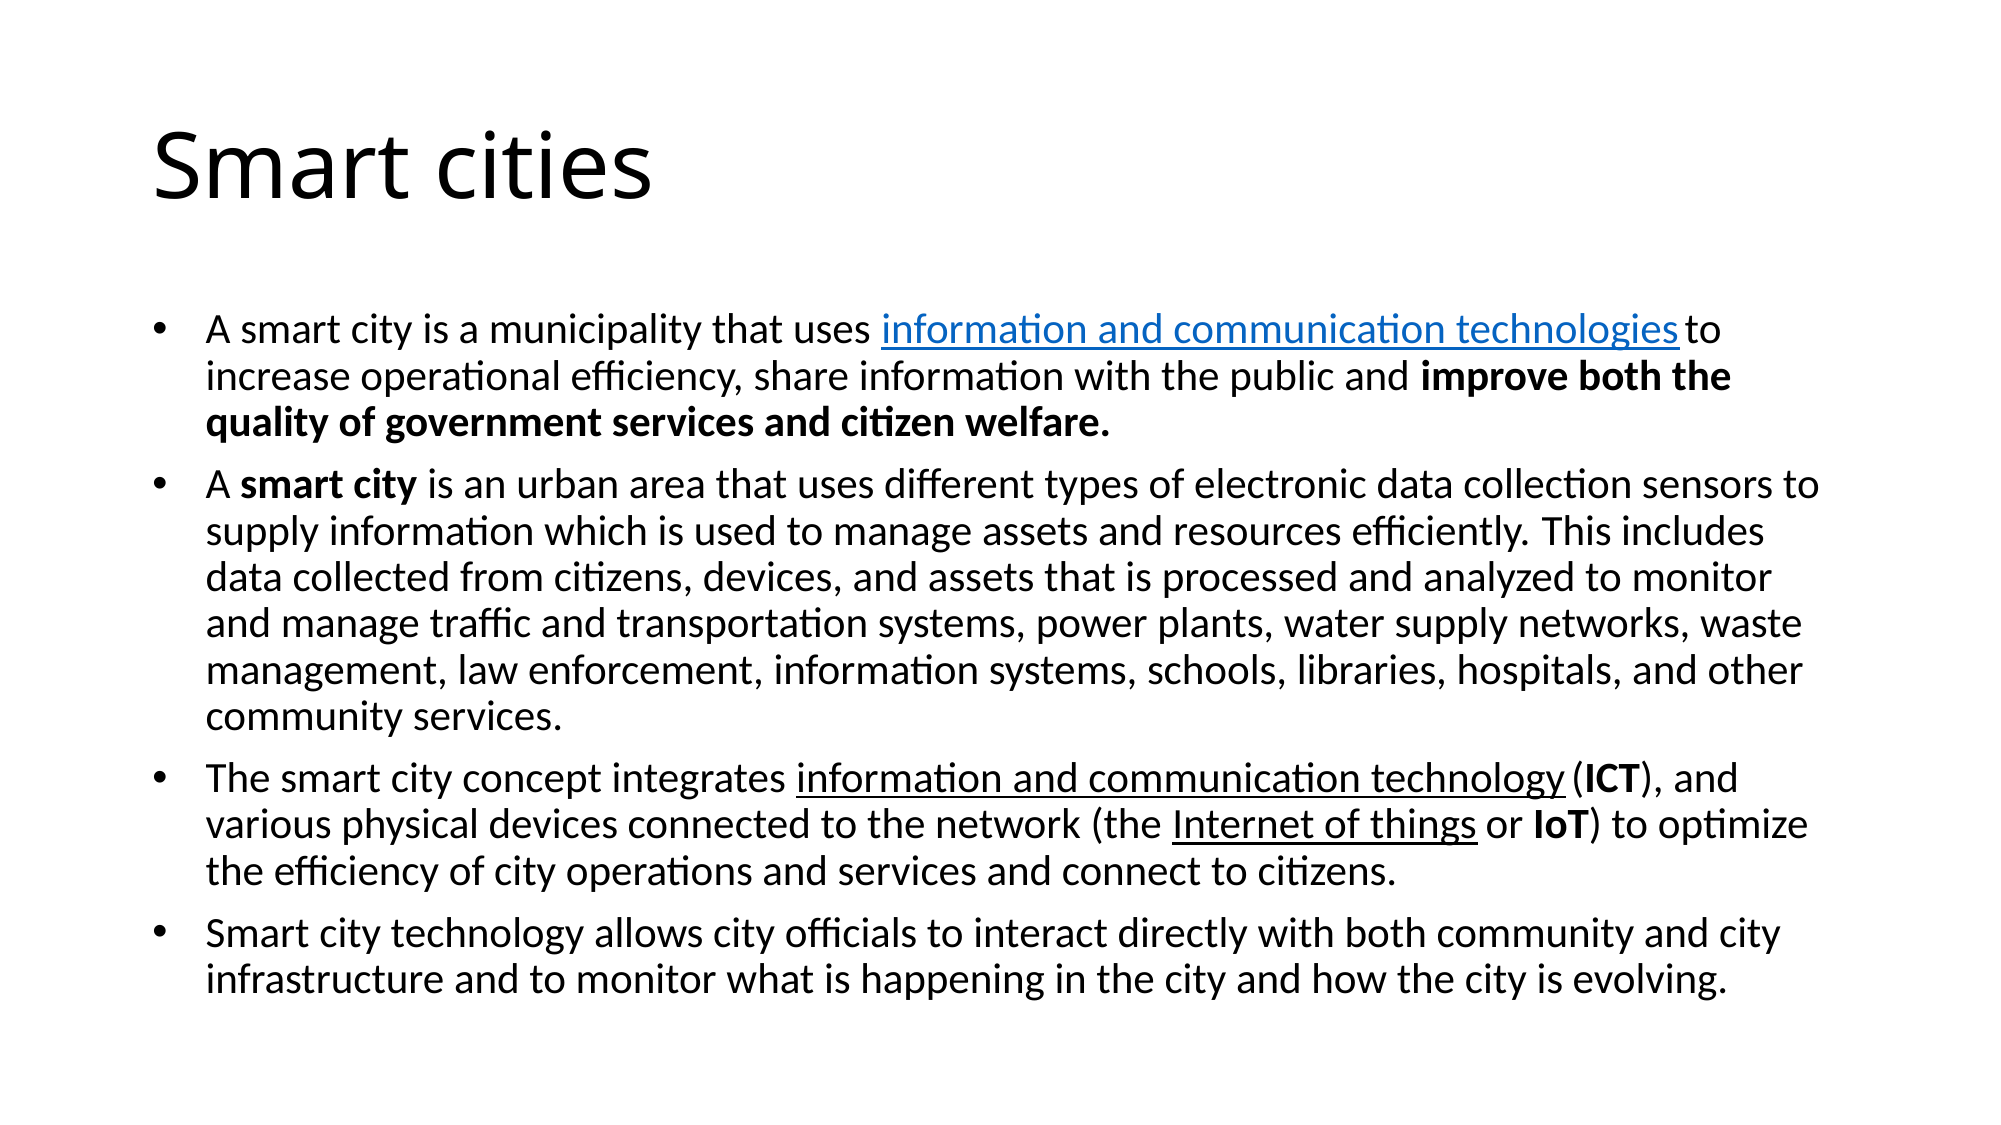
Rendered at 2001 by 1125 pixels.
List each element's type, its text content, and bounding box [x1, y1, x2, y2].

text_box A smart city is a municipality that uses information and communication technologies to increase operational efficiency, share information with the public and improve both the quality of government services and citizen welfare. A smart city is an urban area that uses different types of electronic data collection sensors to supply information which is used to manage assets and resources efficiently. This includes data collected from citizens, devices, and assets that is processed and analyzed to monitor and manage traffic and transportation systems, power plants, water supply networks, waste management, law enforcement, information systems, schools, libraries, hospitals, and other community services. The smart city concept integrates information and communication technology (ICT), and various physical devices connected to the network (the Internet of things or IoT) to optimize the efficiency of city operations and services and connect to citizens. Smart city technology allows city officials to interact directly with both community and city infrastructure and to monitor what is happening in the city and how the city is evolving. [137, 299, 1863, 1014]
text_box Smart cities [137, 59, 1863, 278]
